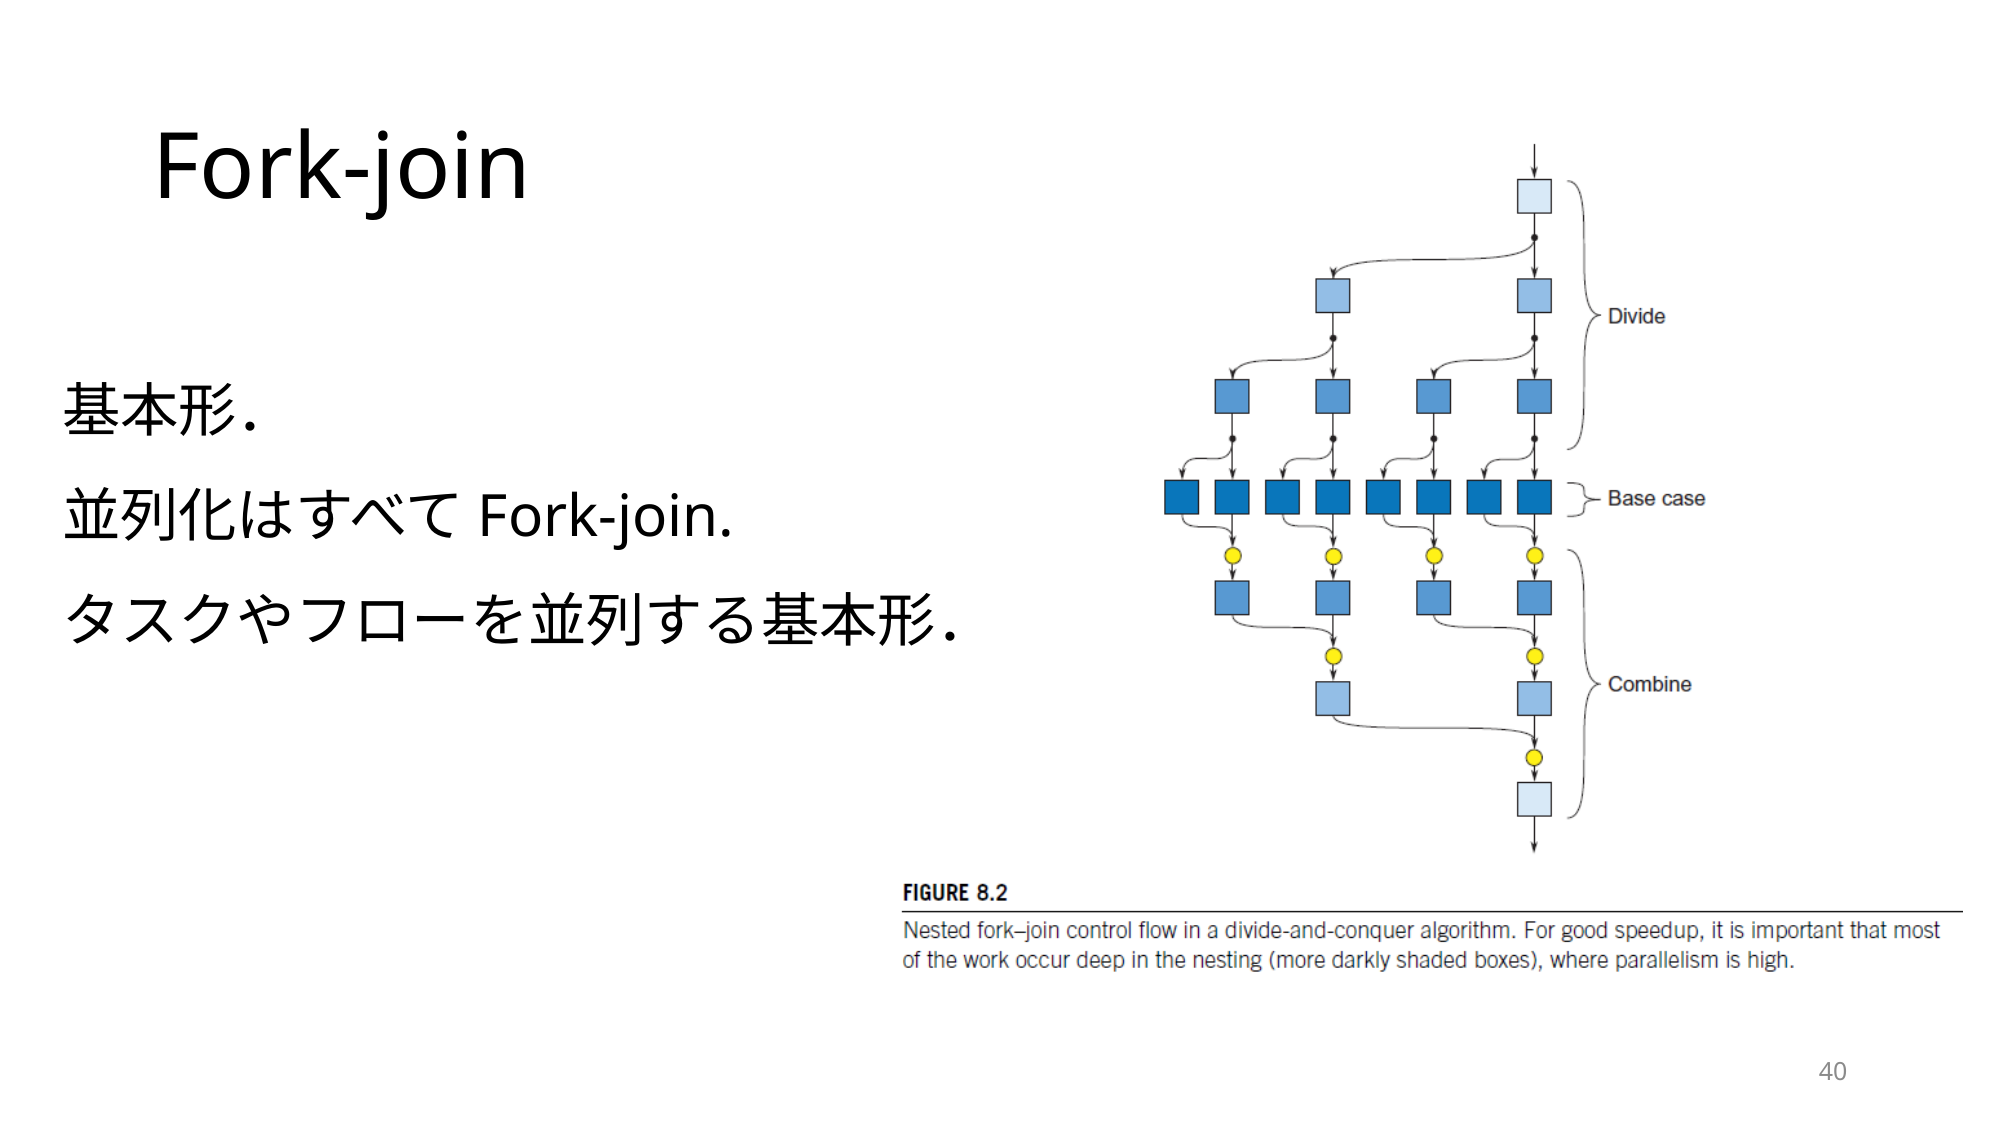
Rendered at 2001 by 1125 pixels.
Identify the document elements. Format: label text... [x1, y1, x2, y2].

title Fork-join [137, 59, 1863, 278]
text_box 基本形． 並列化はすべてFork-join. タスクやフローを並列する基本形． [47, 330, 862, 661]
slide_number 40 [1412, 1042, 1863, 1103]
picture [862, 108, 1963, 1017]
